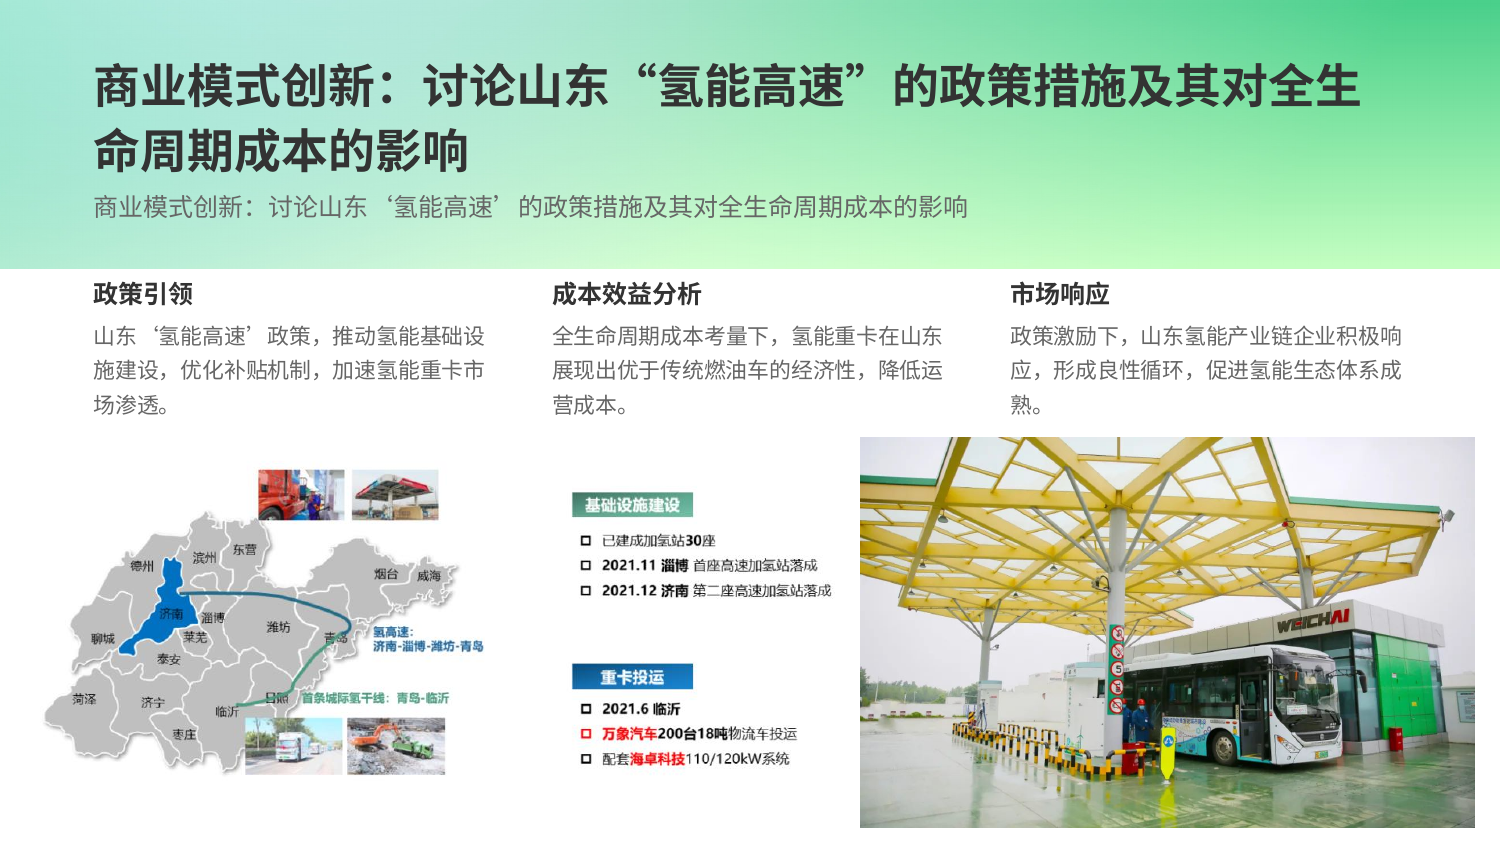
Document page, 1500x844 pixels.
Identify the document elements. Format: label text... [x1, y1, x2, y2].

text_box 全生命周期成本考量下，氢能重卡在山东展现出优于传统燃油车的经济性，降低运营成本。 [552, 314, 948, 418]
text_box 政策引领 [93, 273, 490, 309]
text_box 成本效益分析 [552, 273, 948, 309]
text_box 山东‘氢能高速’政策，推动氢能基础设施建设，优化补贴机制，加速氢能重卡市场渗透。 [93, 314, 490, 418]
picture [0, 0, 1500, 269]
picture [21, 423, 1475, 828]
text_box 市场响应 [1010, 273, 1407, 309]
text_box 政策激励下，山东氢能产业链企业积极响应，形成良性循环，促进氢能生态体系成熟。 [1010, 314, 1407, 418]
